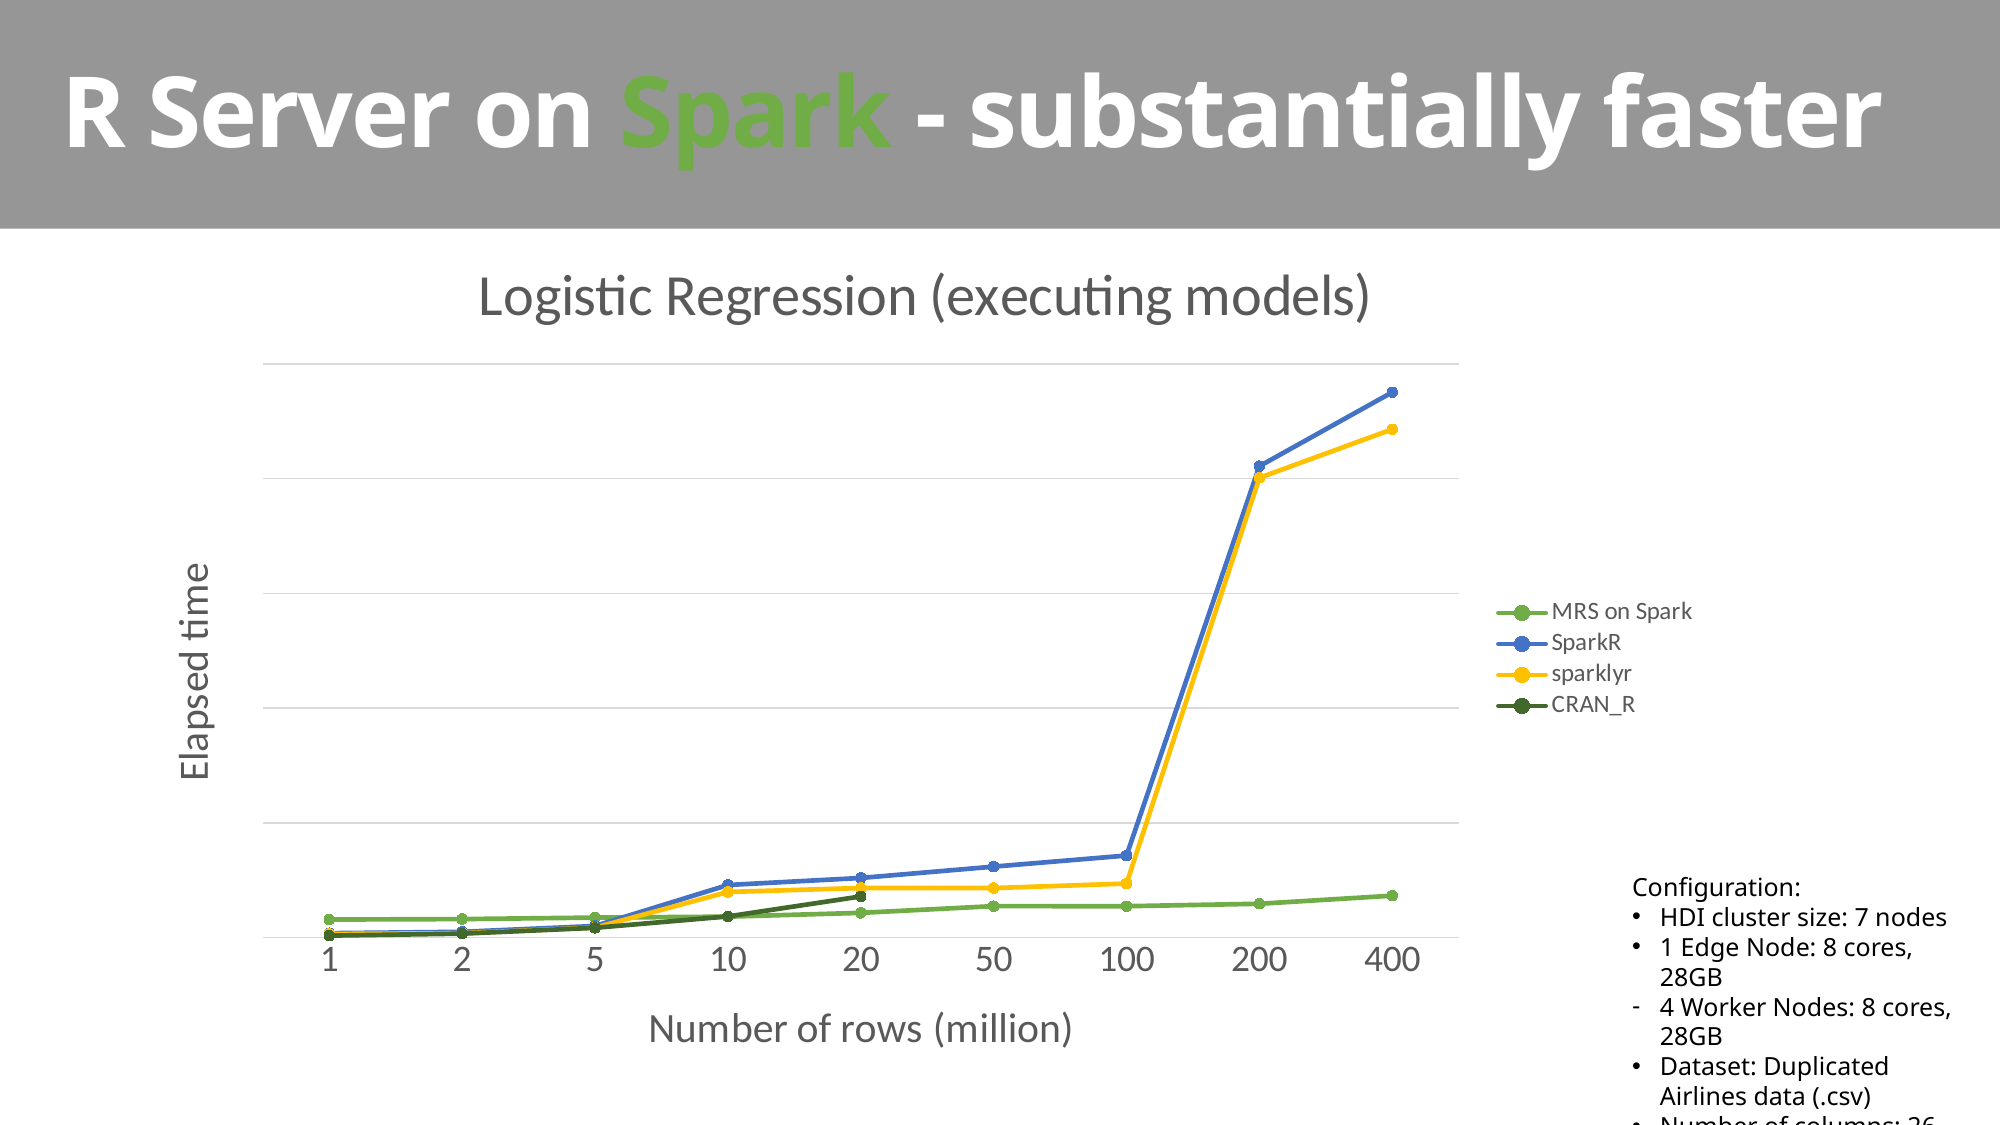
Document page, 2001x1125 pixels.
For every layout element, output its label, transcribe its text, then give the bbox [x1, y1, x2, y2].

text_box [0, 0, 2000, 229]
text_box Configuration: HDI cluster size: 7 nodes 1 Edge Node: 8 cores, 28GB 4 Worker Nodes: 8 cores, 28GB Dataset: Duplicated Airlines data (.csv) Number of columns: 26 [1617, 863, 1986, 1125]
text_box R Server on Spark - substantially faster [37, 47, 1986, 196]
chart [137, 228, 1714, 1091]
